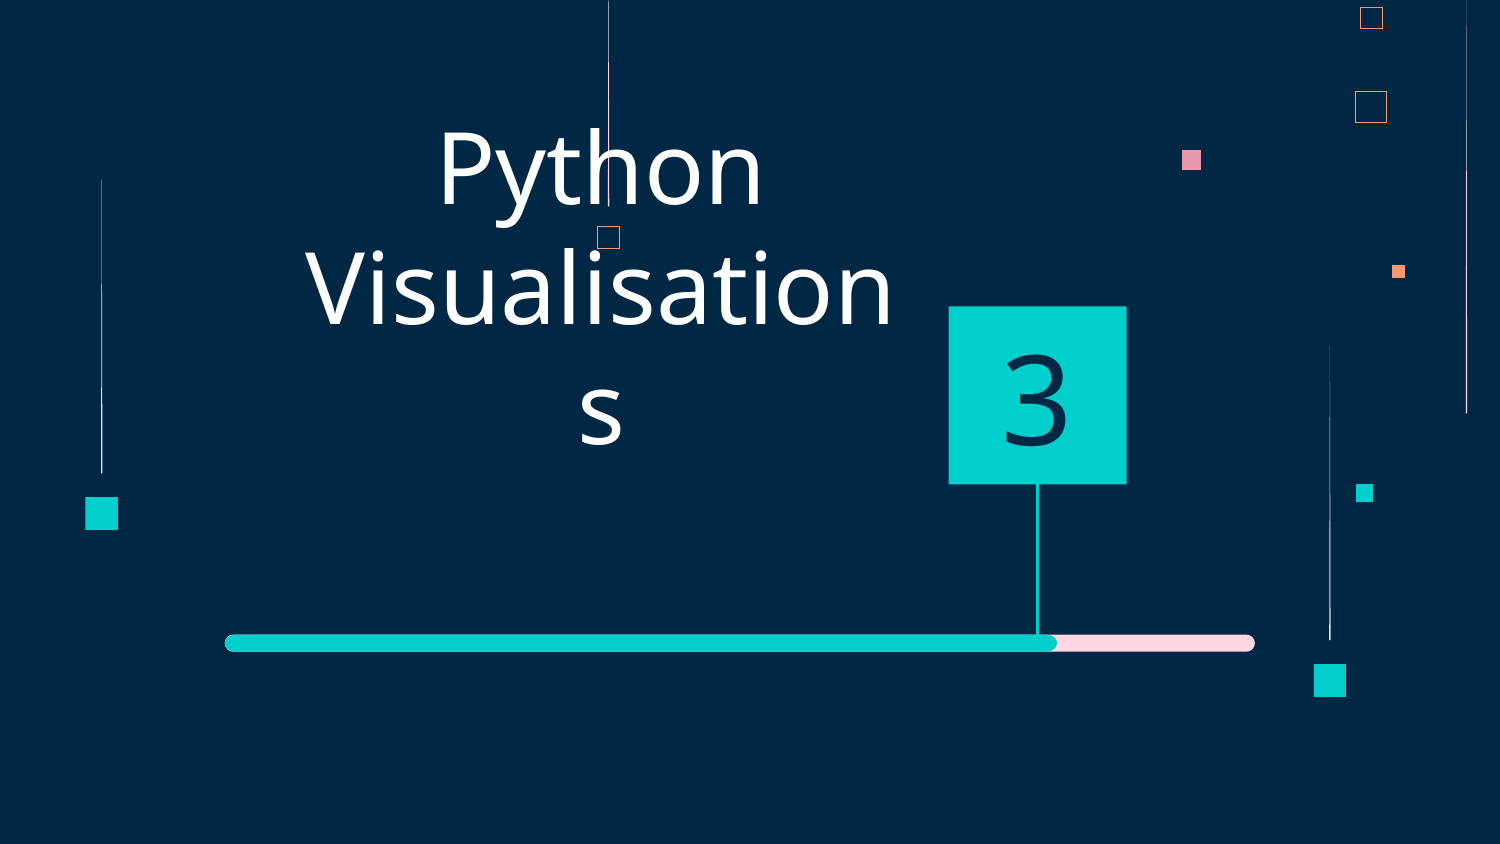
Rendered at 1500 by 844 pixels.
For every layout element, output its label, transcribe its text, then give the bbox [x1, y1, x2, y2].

text_box [948, 306, 1127, 485]
title Python Visualisations [270, 342, 932, 480]
text_box [224, 634, 1058, 652]
title 3 [957, 348, 1119, 443]
text_box [1049, 634, 1255, 652]
